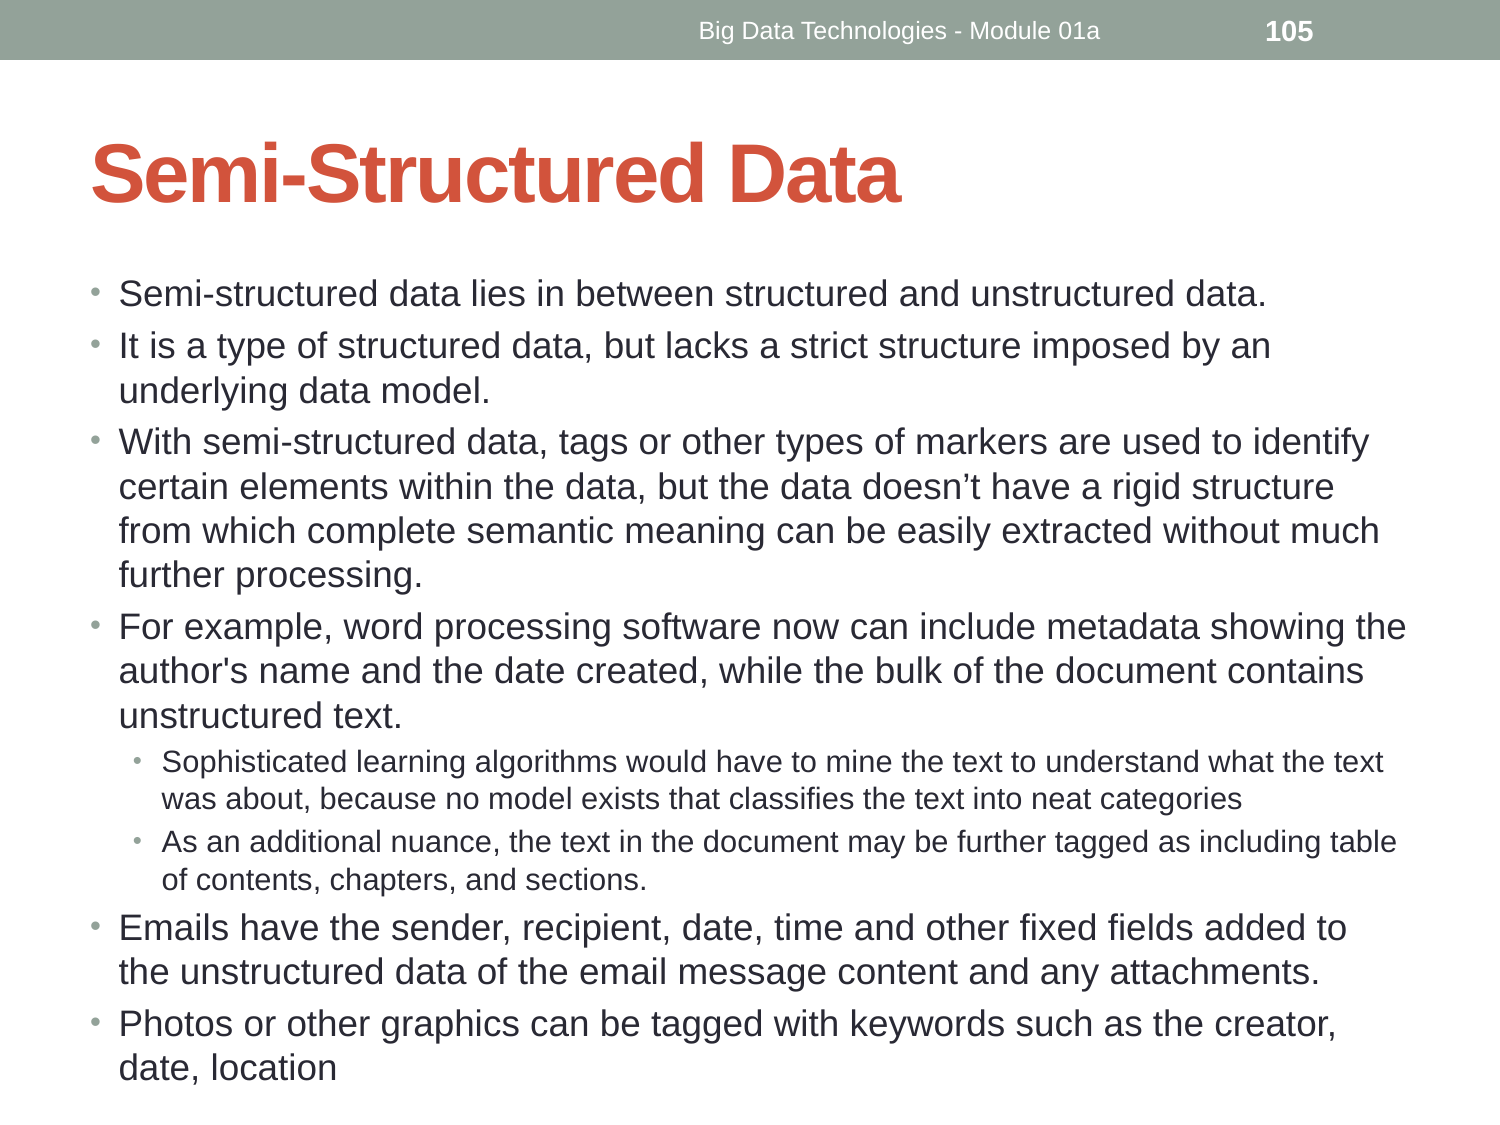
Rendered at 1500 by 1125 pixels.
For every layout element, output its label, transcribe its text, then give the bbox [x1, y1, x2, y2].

footer Big Data Technologies - Module 01a [562, 3, 1238, 57]
slide_number 105 [1250, 3, 1425, 57]
list Semi-structured data lies in between structured and unstructured data. It is a type of structured data, but lacks a strict structure imposed by an underlying data model. With semi-structured data, tags or other types of markers are used to identify certain elements within the data, but the data doesn’t have a rigid structure from which complete semantic meaning can be easily extracted without much further processing. For example, word processing software now can include metadata showing the author's name and the date created, while the bulk of the document contains unstructured text. Sophisticated learning algorithms would have to mine the text to understand what the text was about, because no model exists that classifies the text into neat categories As an additional nuance, the text in the document may be further tagged as including table of contents, chapters, and sections. Emails have the sender, recipient, date, time and other fixed fields added to the unstructured data of the email message content and any attachments. Photos or other graphics can be tagged with keywords such as the creator, date, location [75, 262, 1425, 1100]
title Semi-Structured Data [75, 87, 1425, 250]
